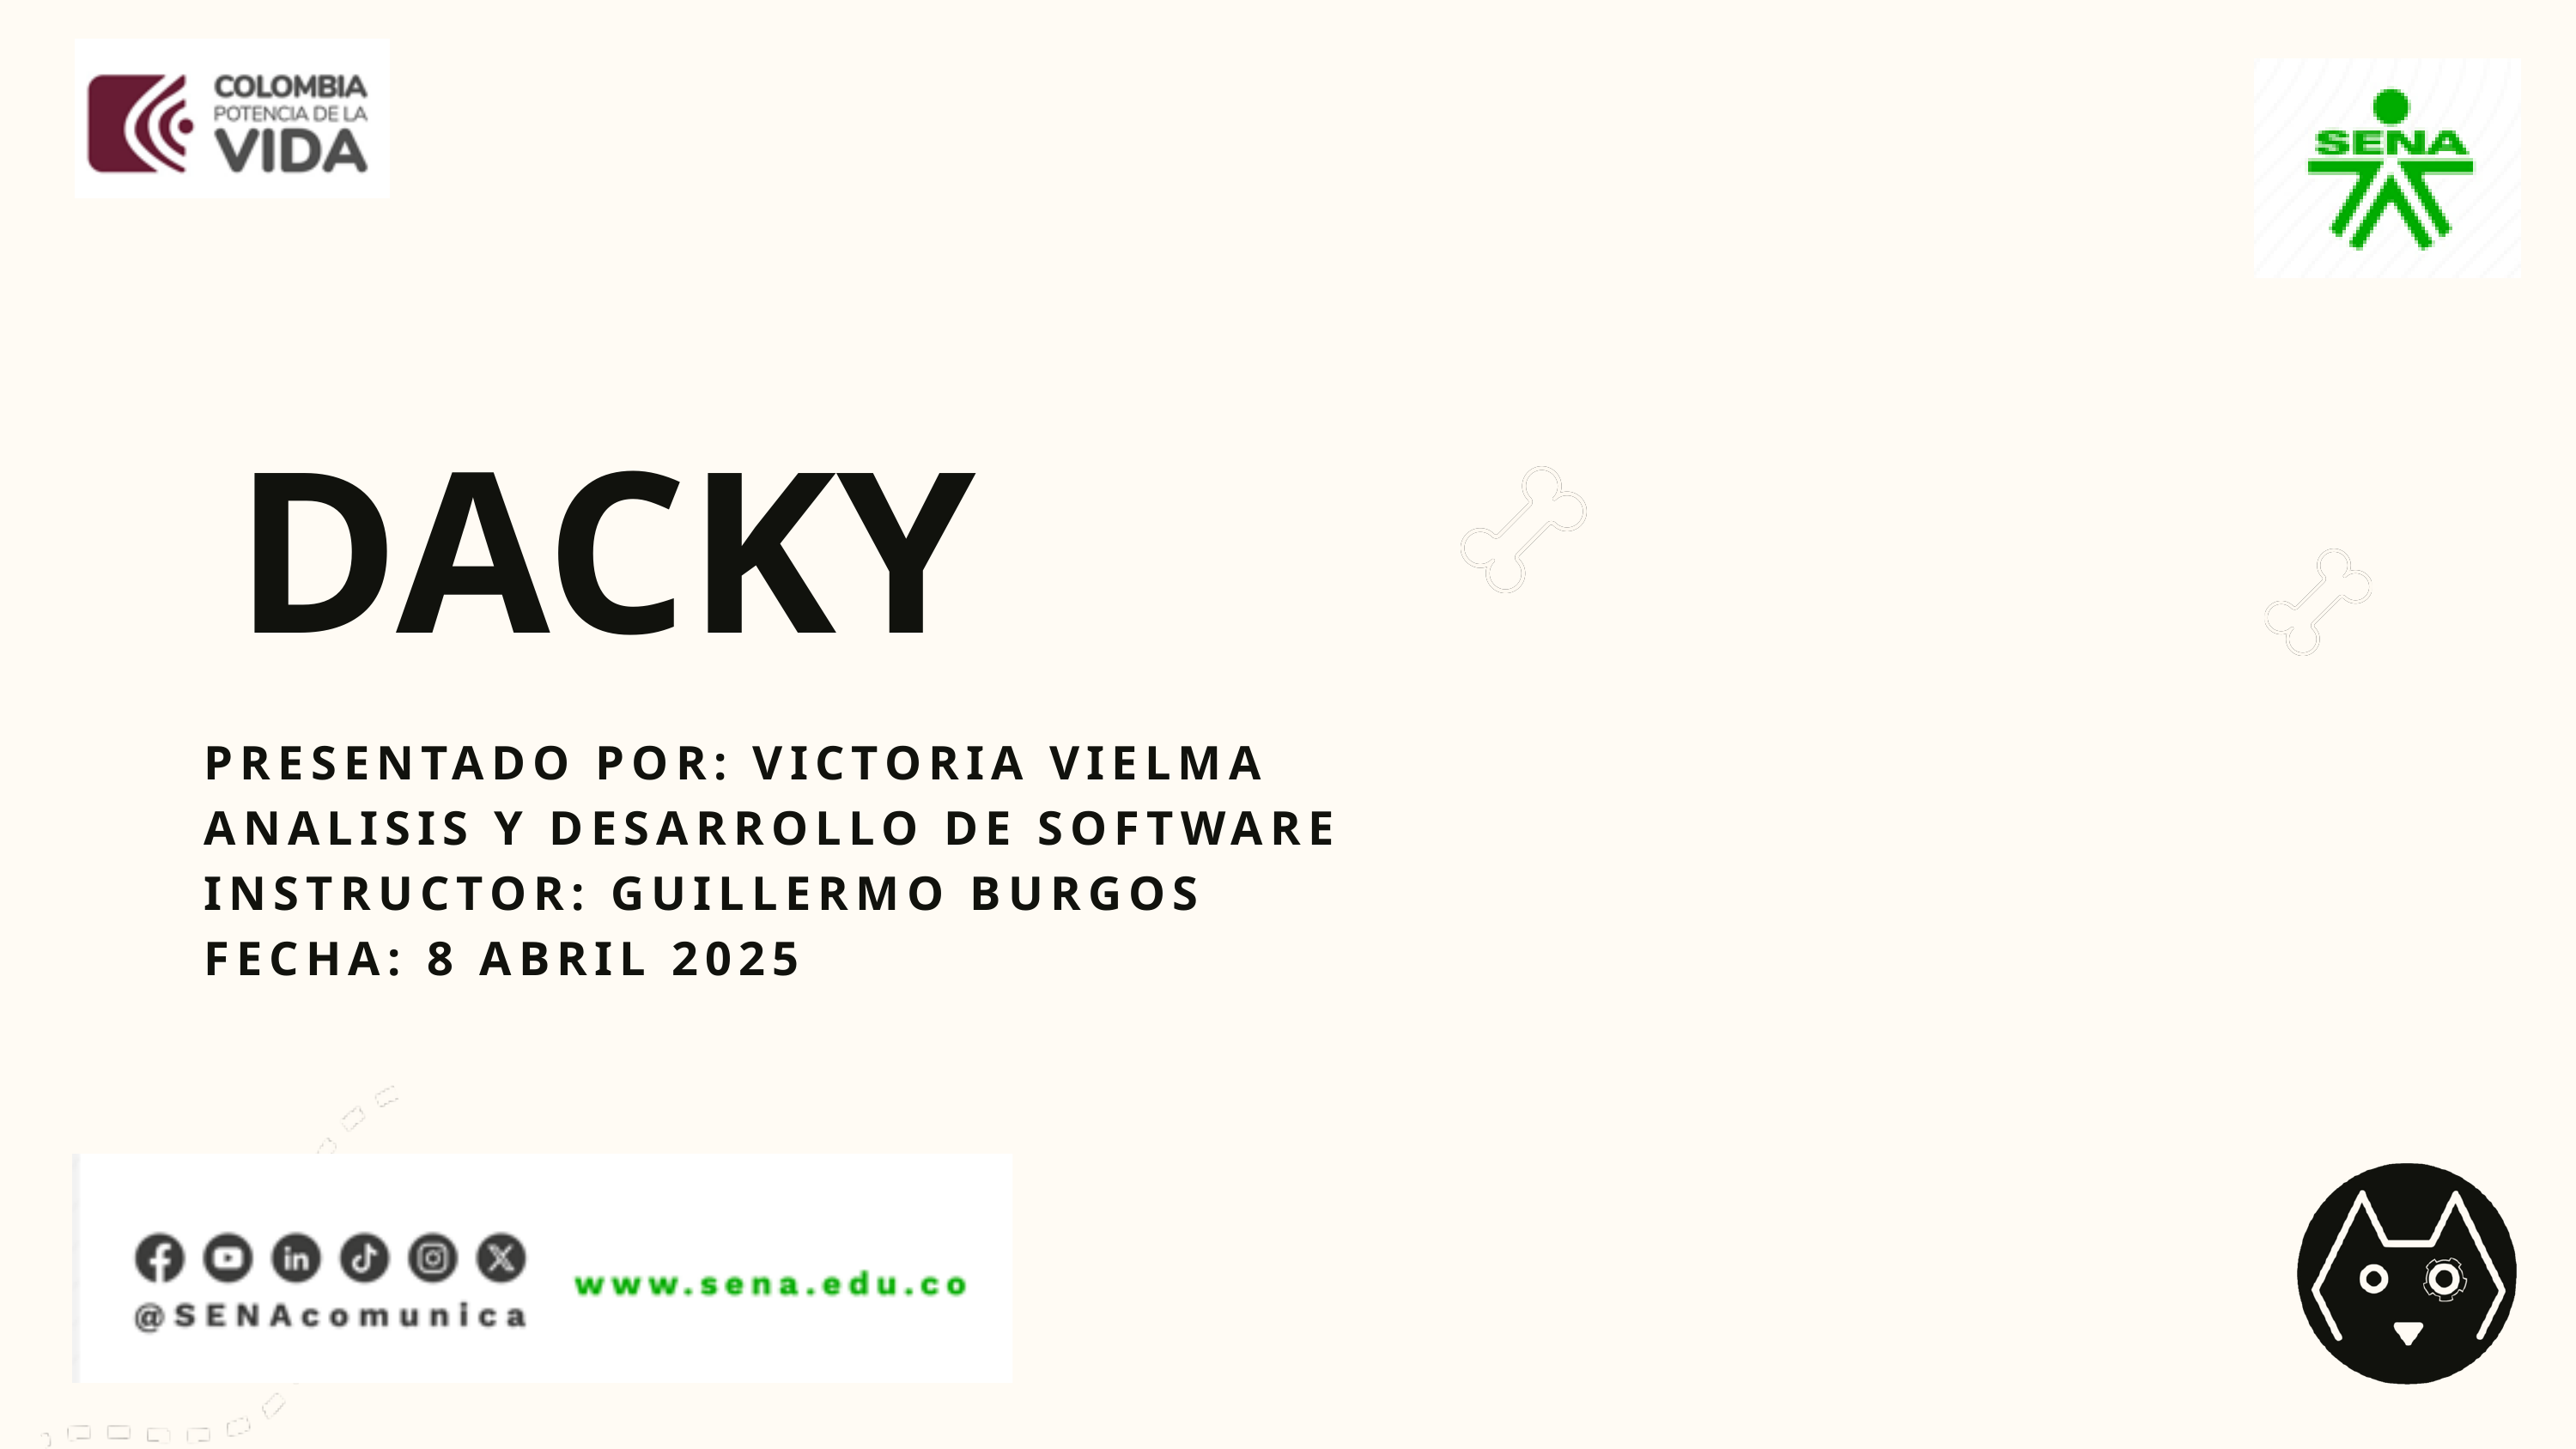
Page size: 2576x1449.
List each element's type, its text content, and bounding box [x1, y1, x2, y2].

text_box [2291, 1157, 2521, 1390]
text_box [2264, 549, 2372, 656]
text_box PRESENTADO POR: VICTORIA VIELMA ANALISIS Y DESARROLLO DE SOFTWARE INSTRUCTOR: GUILLERMO BURGOS FECHA: 8 ABRIL 2025 [204, 724, 1395, 985]
picture [2253, 58, 2521, 278]
text_box [1461, 466, 1587, 593]
text_box [0, 1013, 527, 1449]
picture [75, 39, 390, 198]
text_box [72, 1154, 1013, 1383]
text_box DACKY [89, 458, 1122, 678]
